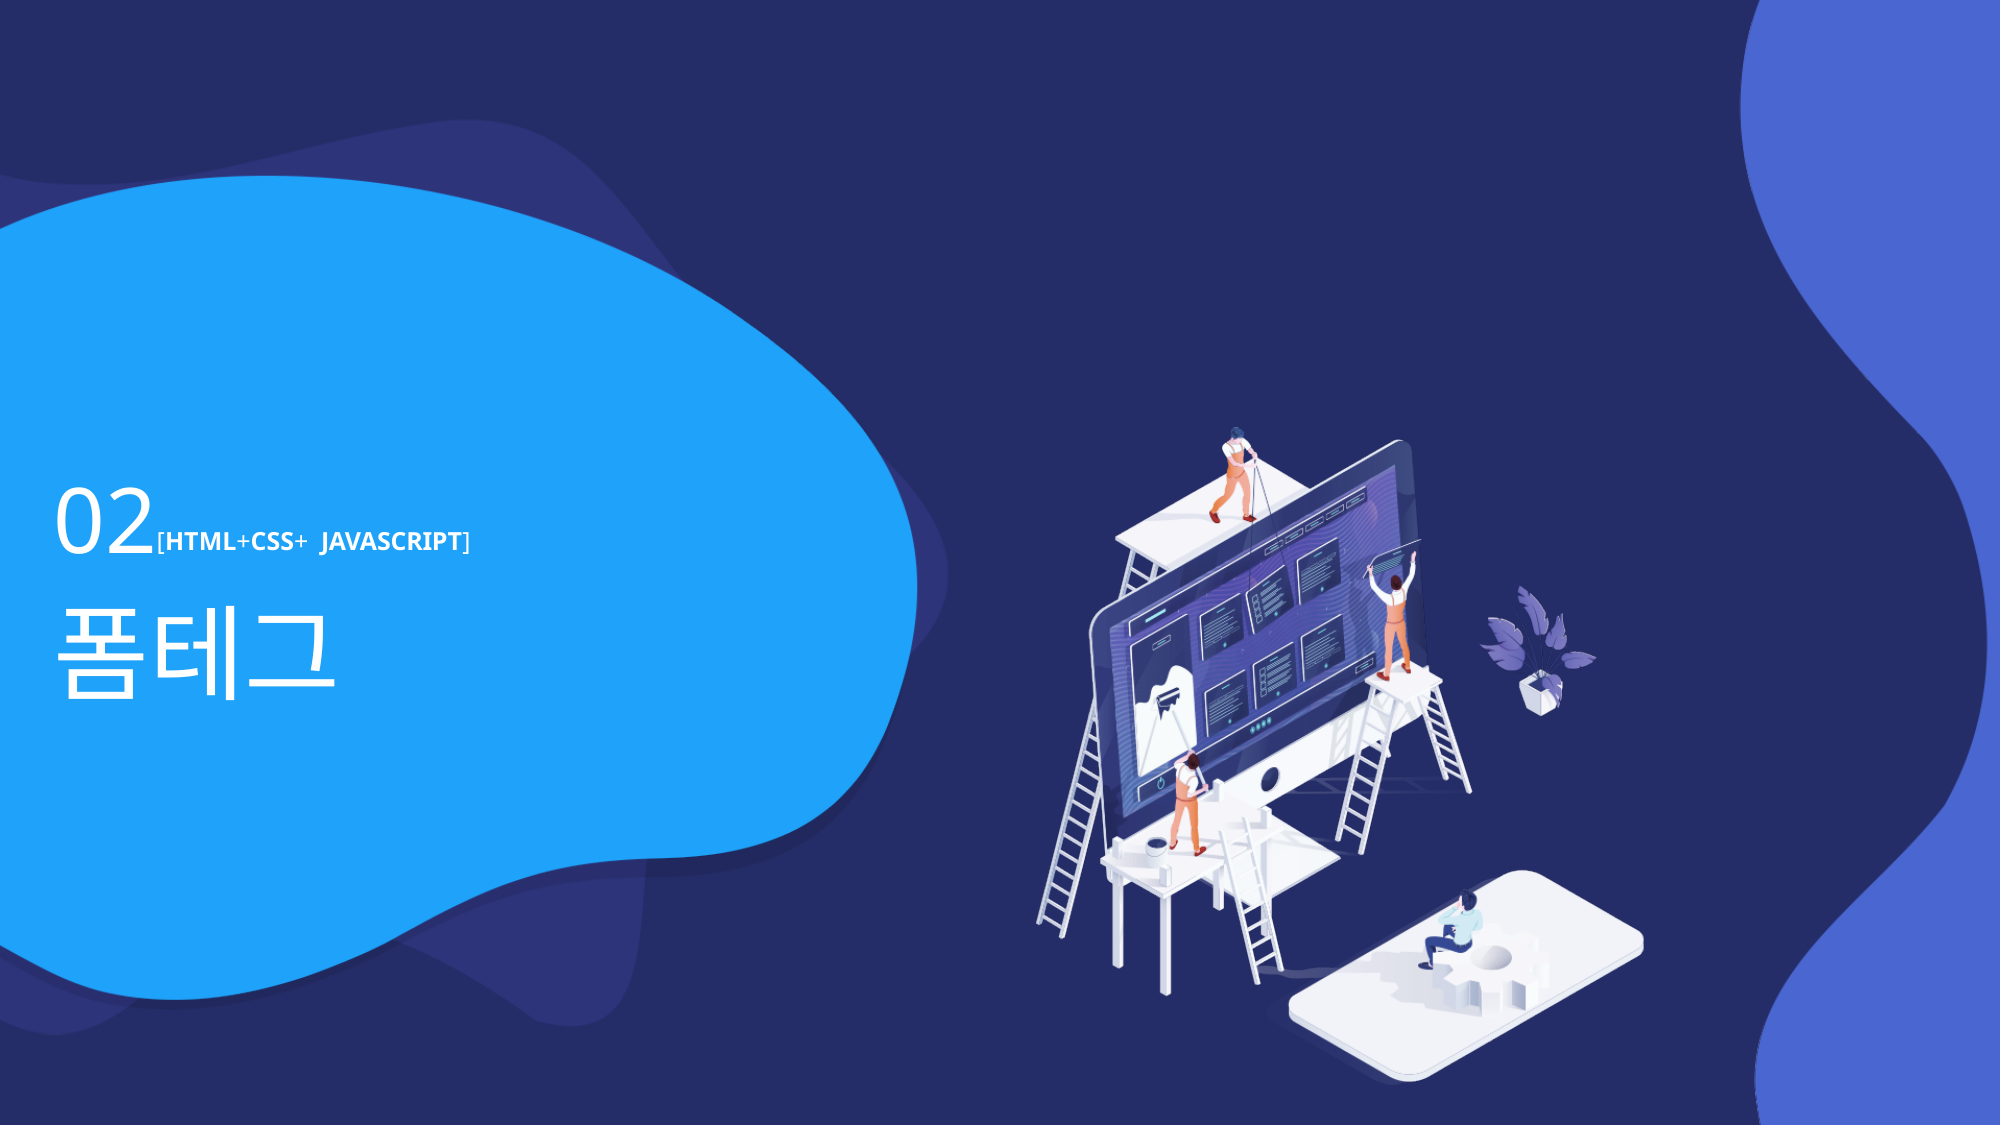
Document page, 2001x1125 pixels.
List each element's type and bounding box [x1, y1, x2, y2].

text_box [0, 0, 2000, 1125]
